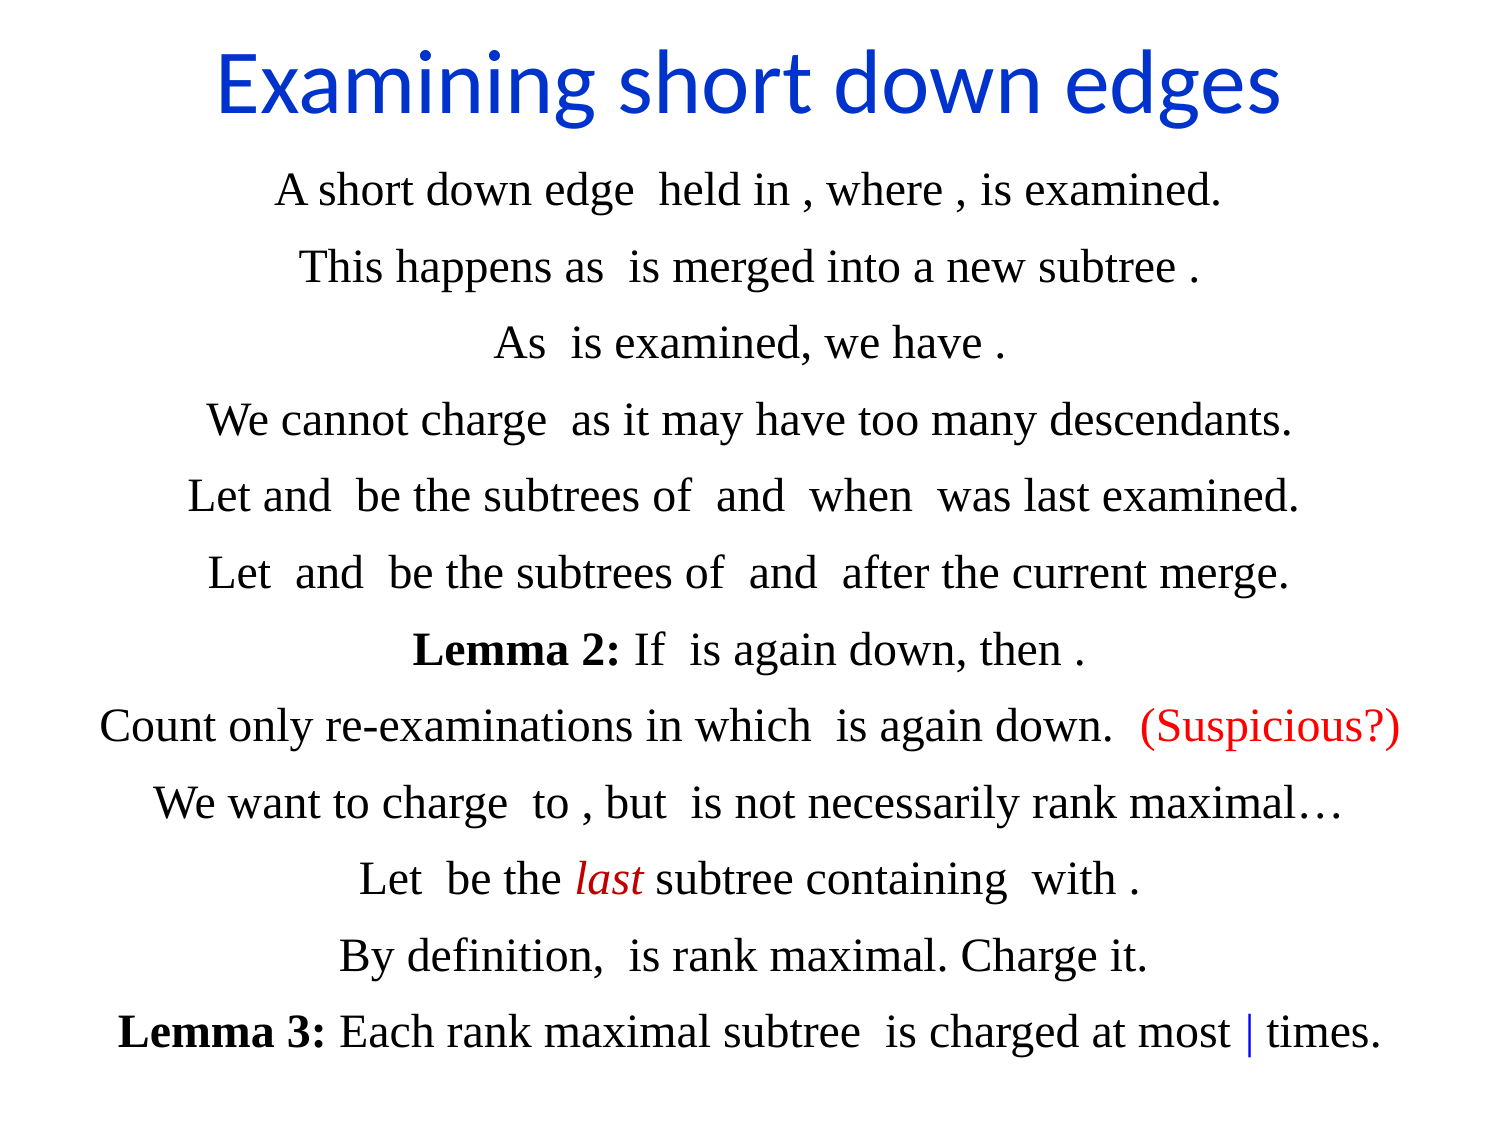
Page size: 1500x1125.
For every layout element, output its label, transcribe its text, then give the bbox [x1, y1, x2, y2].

text_box Examining short down edges [0, 21, 1500, 133]
